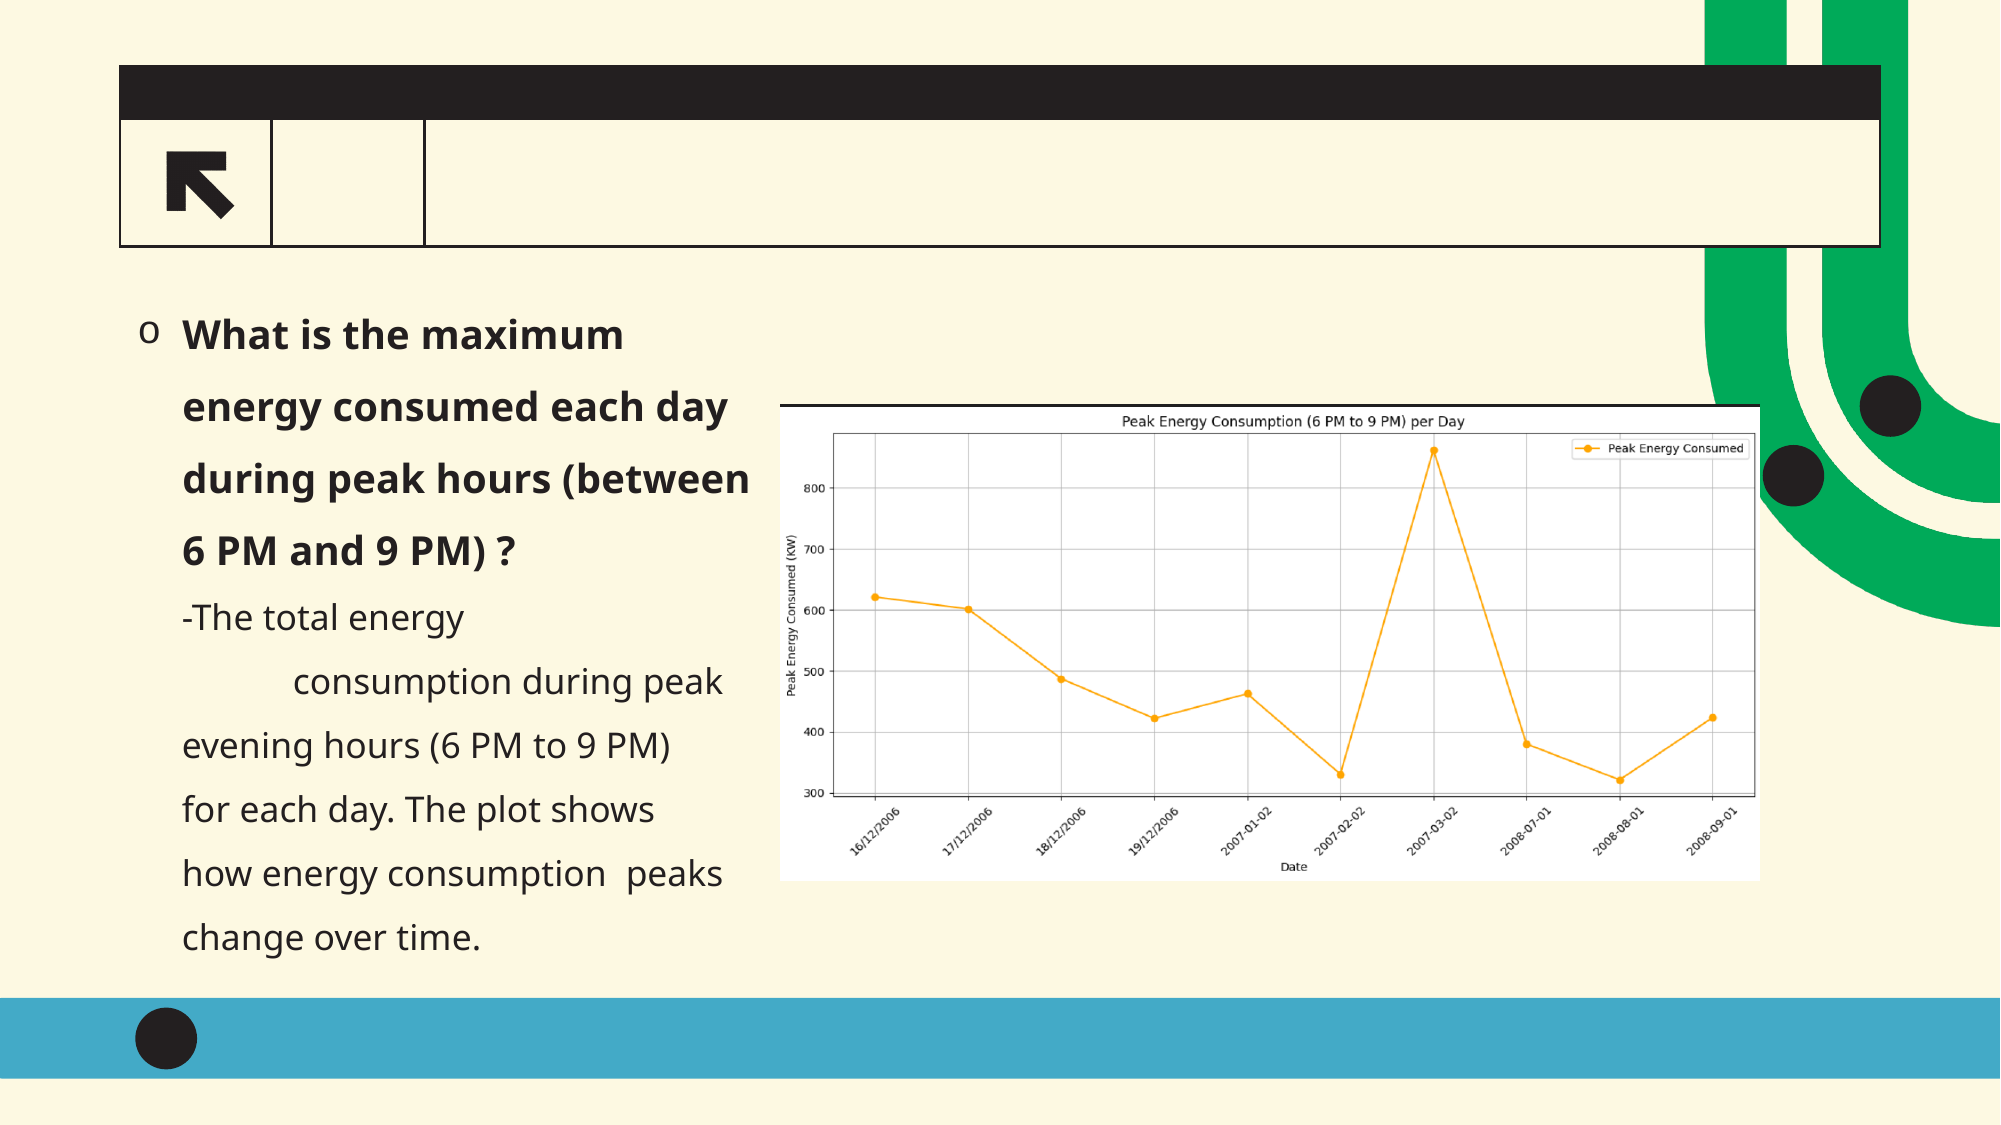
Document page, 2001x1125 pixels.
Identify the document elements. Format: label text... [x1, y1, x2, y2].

picture [121, 120, 273, 258]
picture [780, 0, 2000, 881]
list What is the maximum energy consumed each day during peak hours (between 6 PM and 9 PM) ? -The total energy consumption during peak evening hours (6 PM to 9 PM) for each day. The plot shows how energy consumption peaks change over time. [122, 277, 781, 979]
